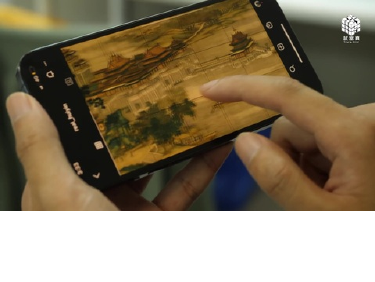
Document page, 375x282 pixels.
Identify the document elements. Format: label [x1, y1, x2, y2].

picture [0, 0, 375, 212]
